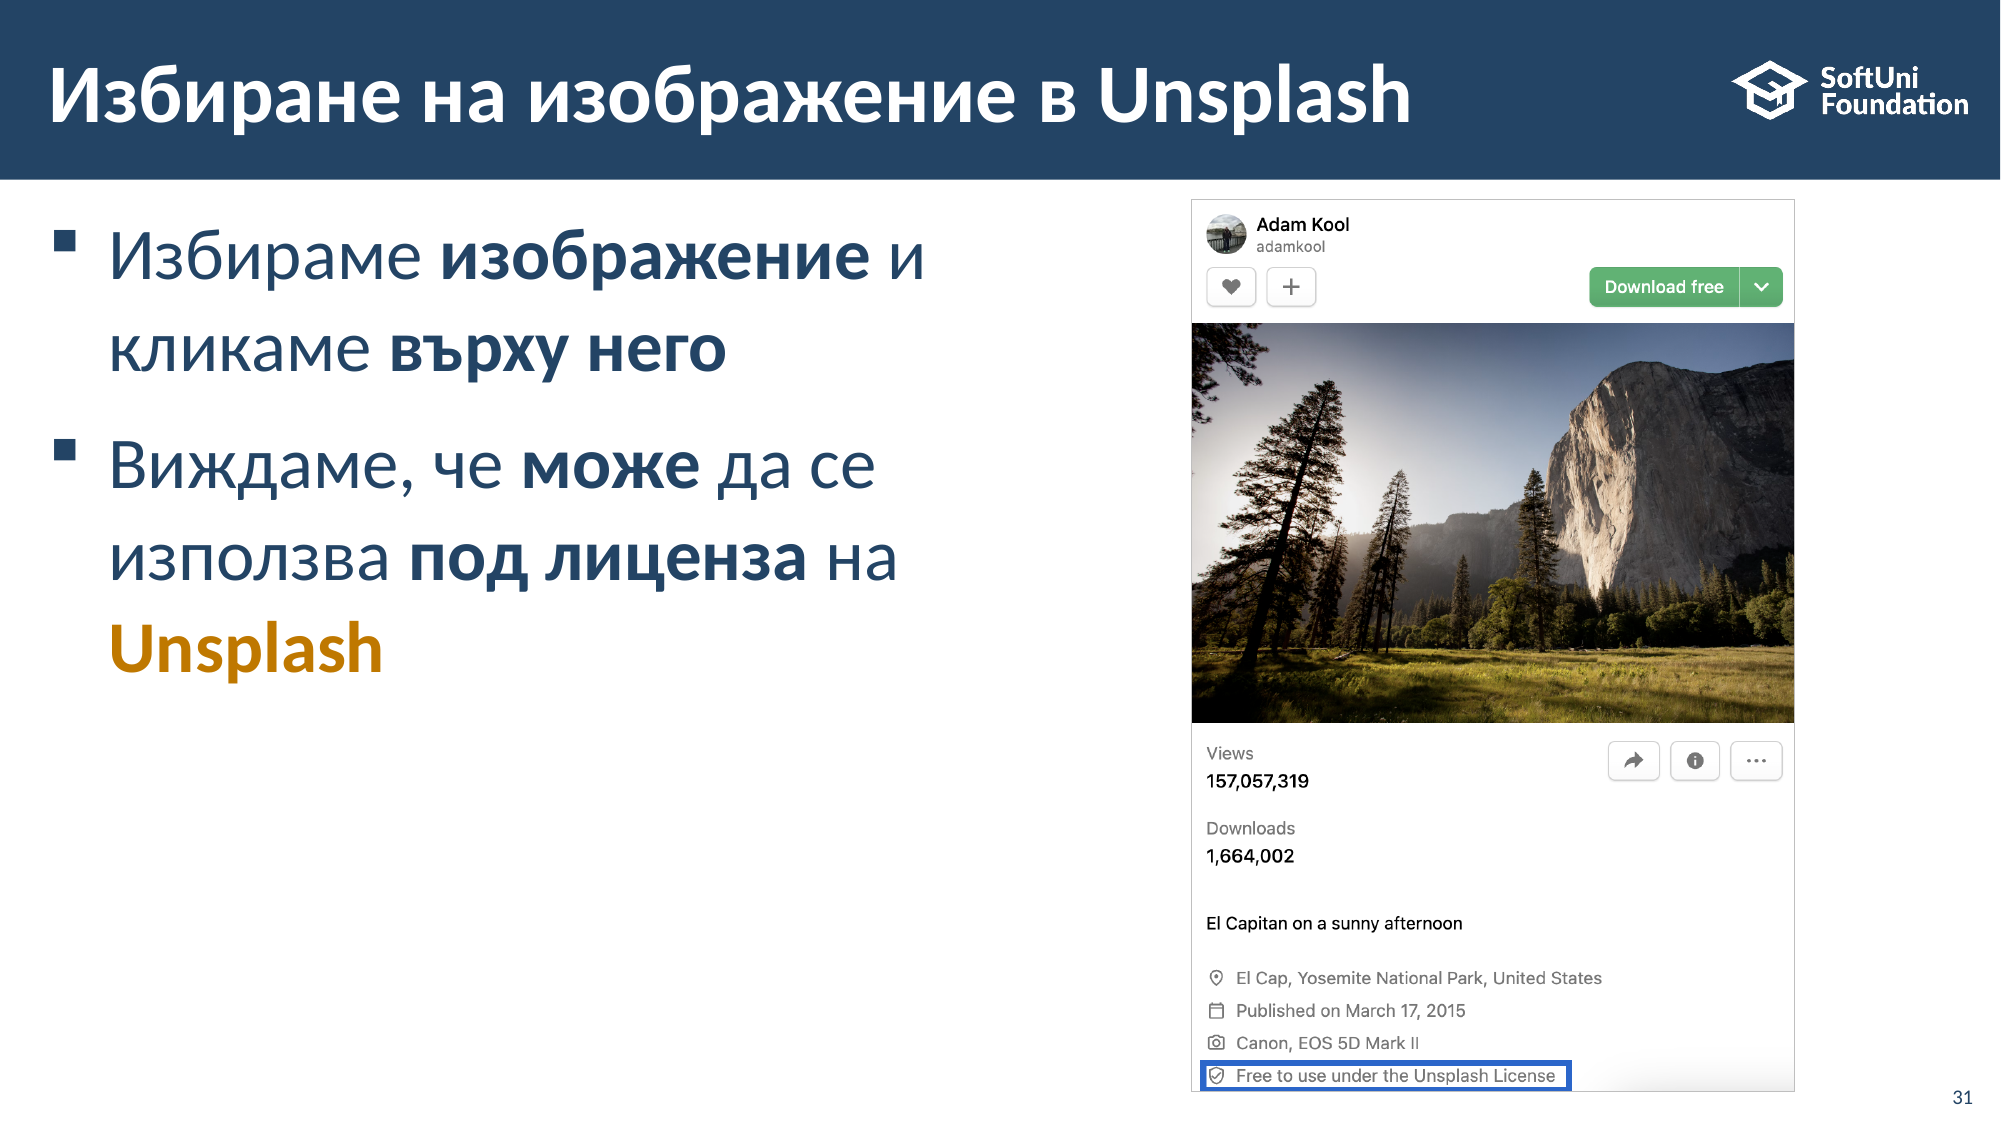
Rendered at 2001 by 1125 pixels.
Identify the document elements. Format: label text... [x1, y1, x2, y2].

picture [1191, 199, 1795, 1092]
picture [1731, 60, 1968, 120]
title Избиране на изображение в Unsplash [31, 16, 1716, 162]
list Избираме изображение и кликаме върху него Виждаме, че може да се използва под лиценза на Unsplash [31, 196, 1192, 1104]
slide_number 31 [1927, 1067, 1989, 1117]
